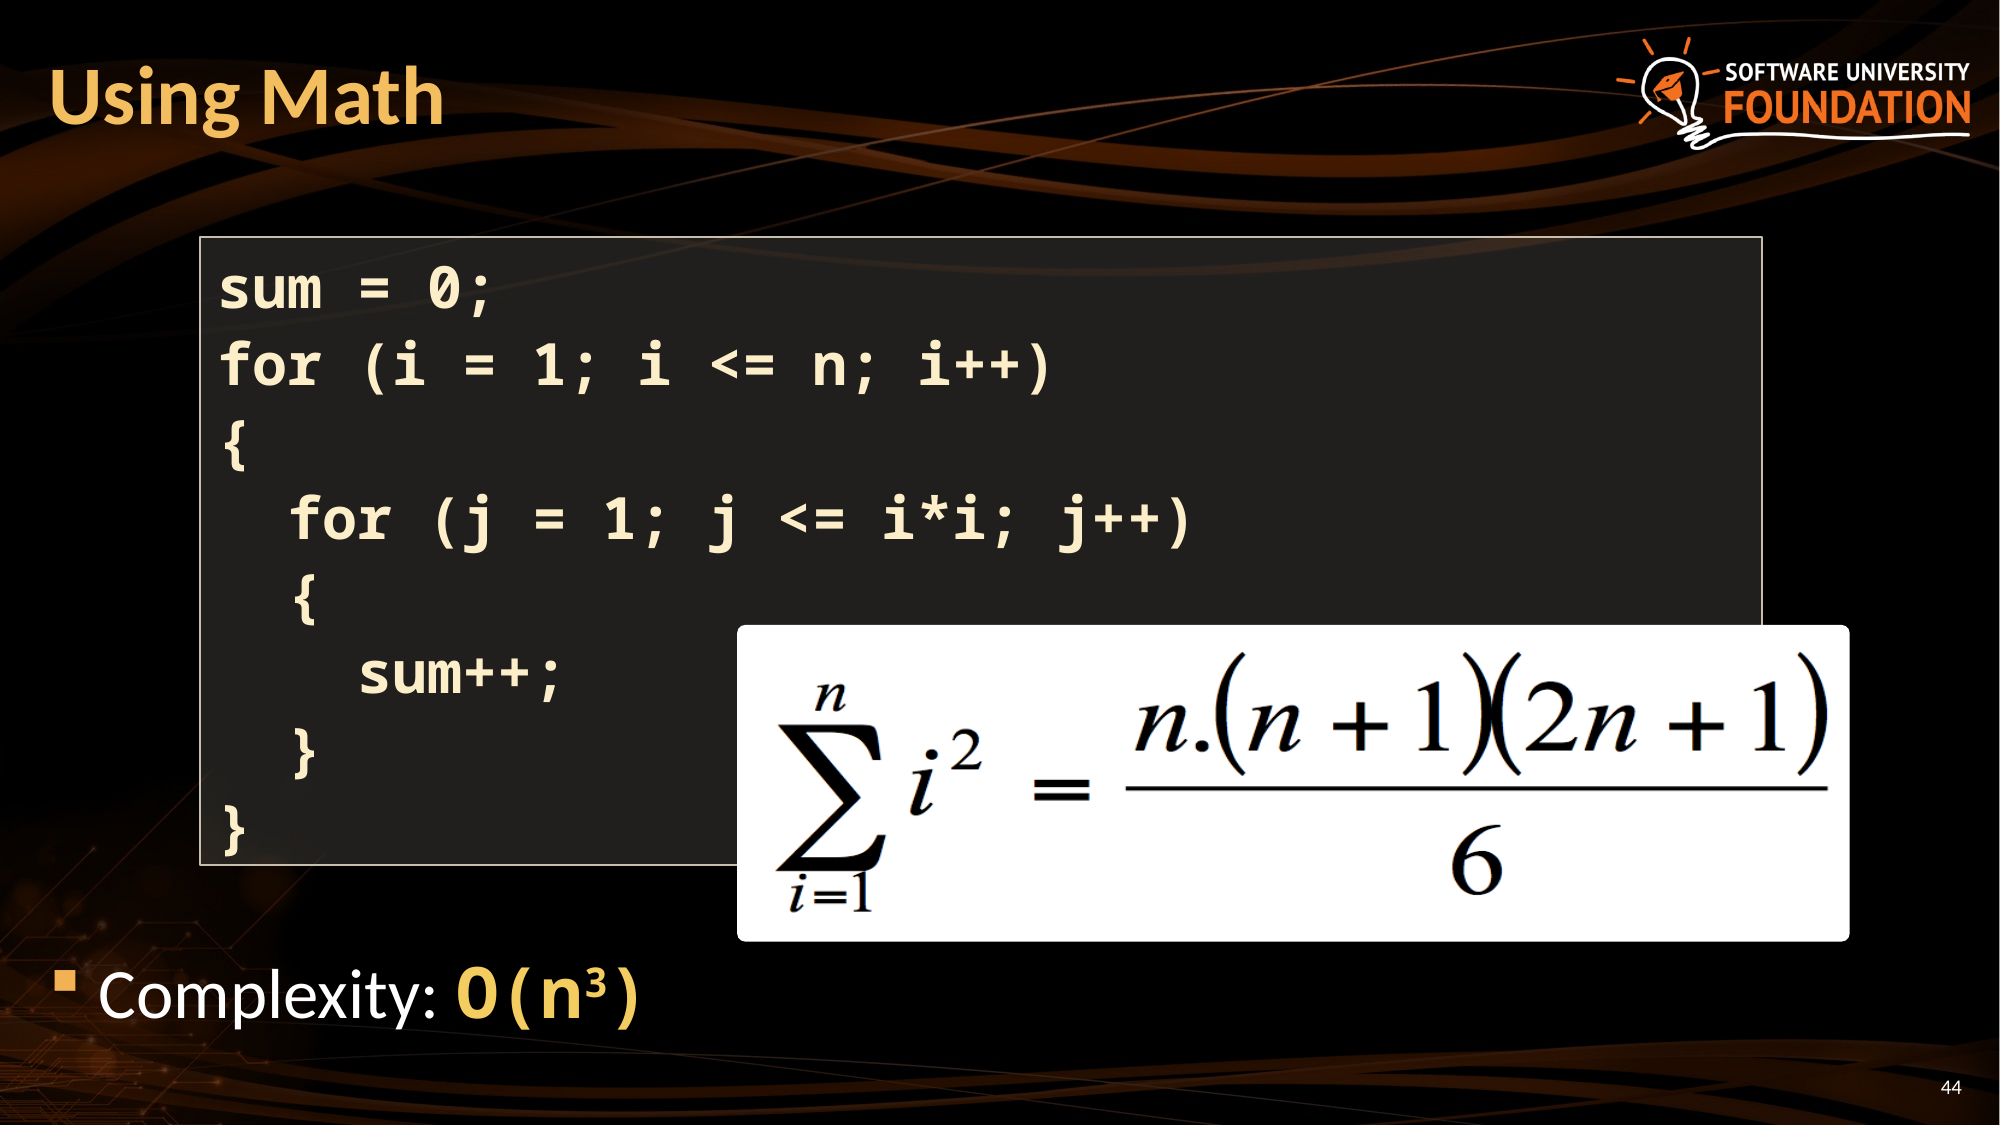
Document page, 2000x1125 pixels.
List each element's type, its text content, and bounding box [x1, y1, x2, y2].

title Using Math [30, 6, 1602, 189]
text_box [31, 949, 1968, 1103]
text_box sum = 0; for (i = 1; i <= n; i++) { for (j = 1; j <= i*i; j++) { sum++; } } [199, 237, 1763, 865]
list Complexity: O(n3) [31, 937, 1968, 949]
picture [0, 0, 2000, 1125]
